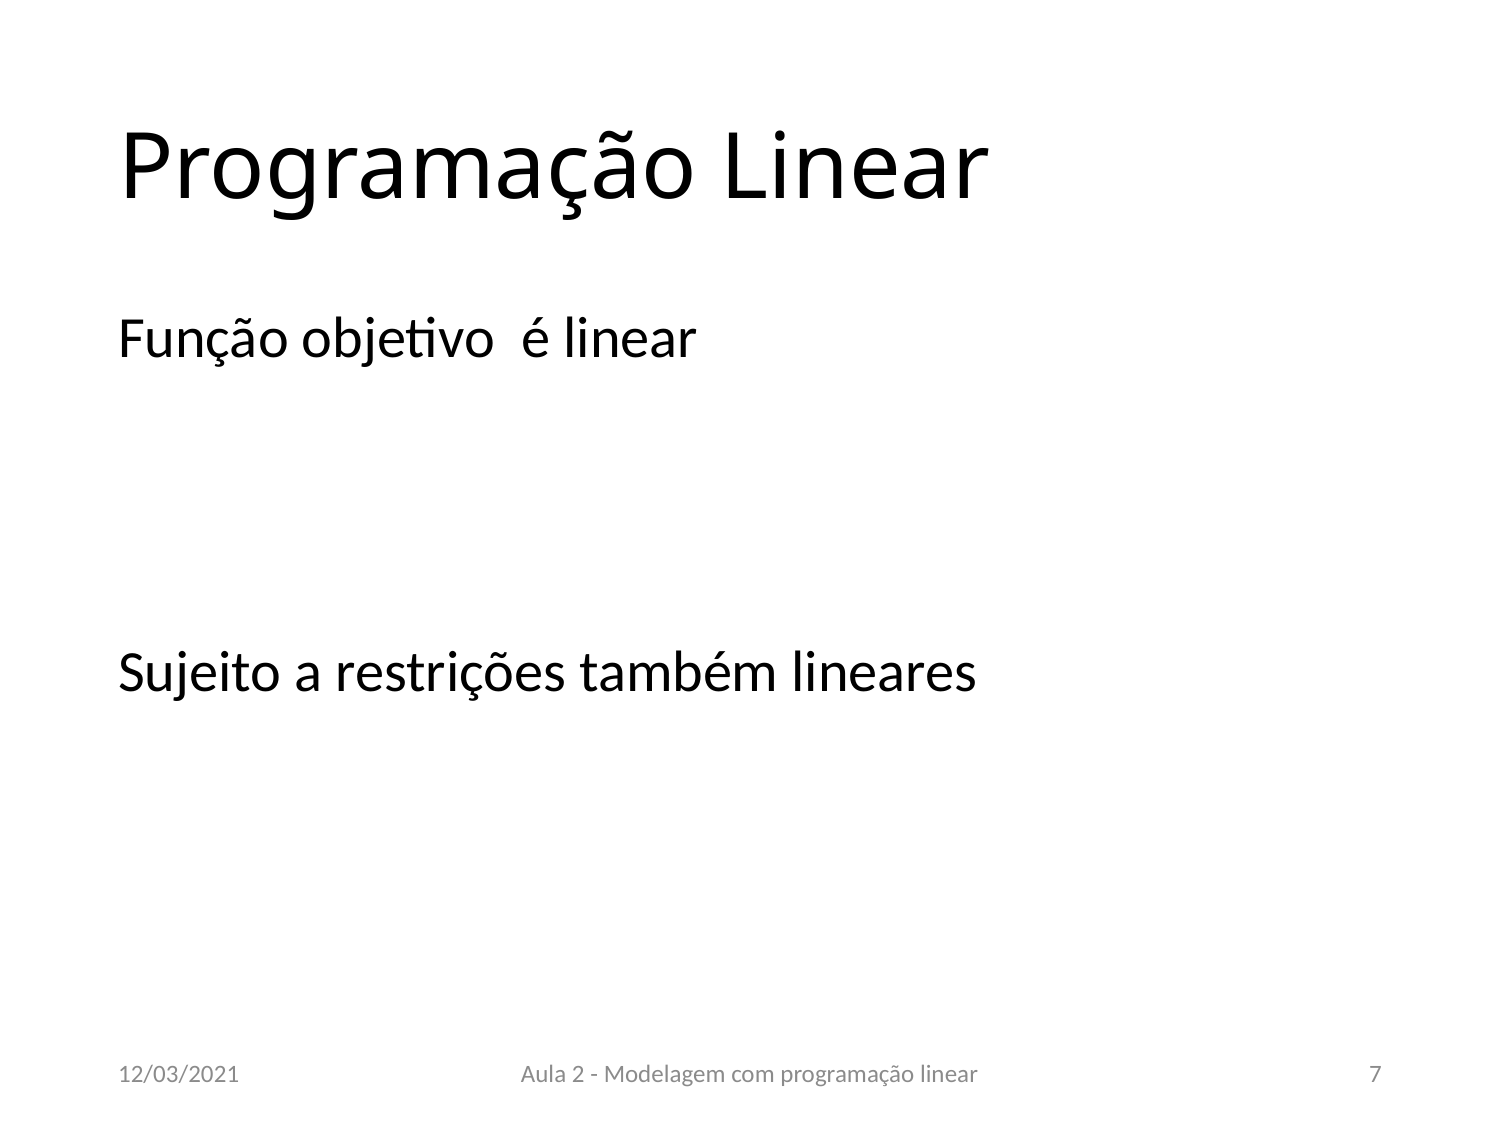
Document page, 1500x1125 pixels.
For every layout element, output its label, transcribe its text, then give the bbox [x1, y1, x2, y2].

footer Aula 2 - Modelagem com programação linear [496, 1042, 1004, 1103]
slide_number 7 [1059, 1042, 1397, 1103]
title Programação Linear [103, 59, 1397, 278]
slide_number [103, 1042, 441, 1103]
